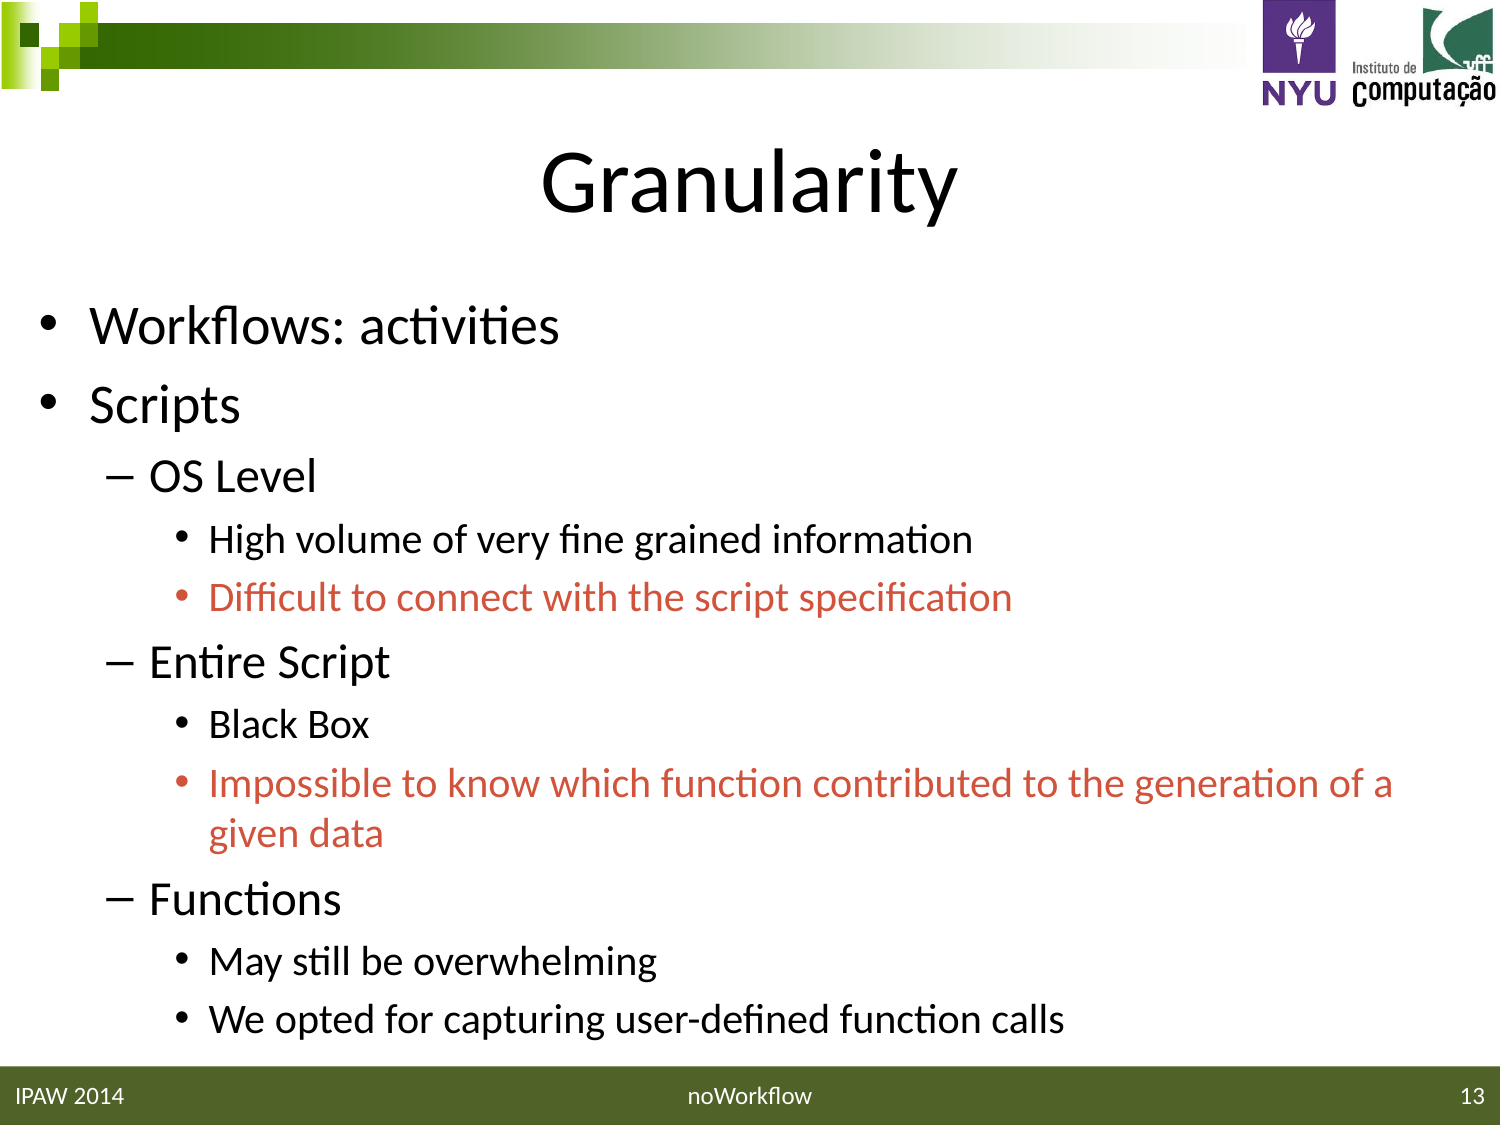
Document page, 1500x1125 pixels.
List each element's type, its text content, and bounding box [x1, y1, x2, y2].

picture [1246, 0, 1352, 82]
slide_number 13 [1149, 1065, 1500, 1125]
list Workflows: activities Scripts OS Level High volume of very fine grained information Difficult to connect with the script specification Entire Script Black Box Impossible to know which function contributed to the generation of a given data Functions May still be overwhelming We opted for capturing user-defined function calls [23, 281, 1477, 1055]
footer noWorkflow [512, 1065, 988, 1125]
title Granularity [75, 82, 1425, 270]
slide_number IPAW 2014 [0, 1065, 350, 1125]
